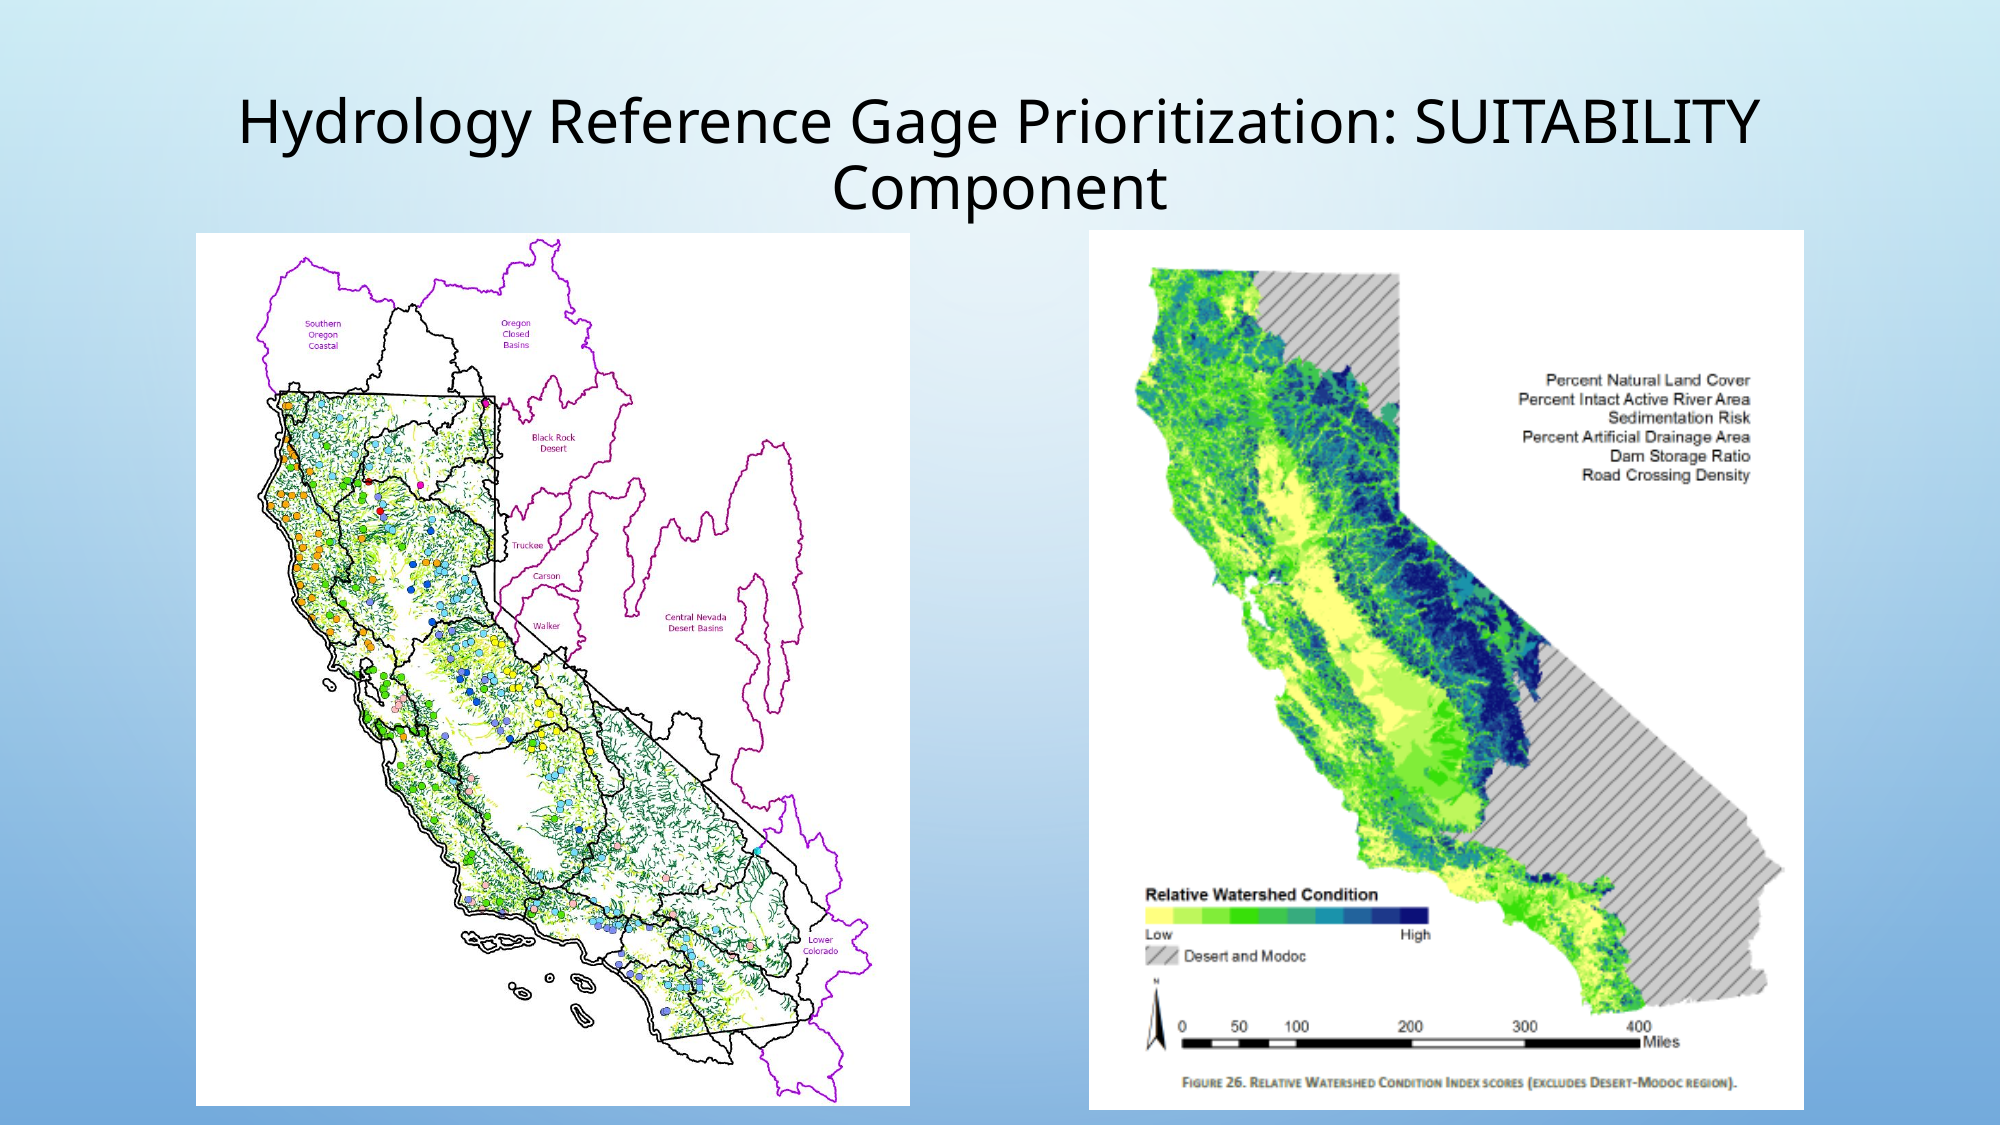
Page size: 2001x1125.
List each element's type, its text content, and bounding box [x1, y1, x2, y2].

text_box Geoconnex [0, 0, 2000, 395]
title Hydrology Reference Gage Prioritization: SUITABILITY Component [90, 83, 1910, 231]
picture [195, 233, 911, 1107]
picture [1089, 230, 1805, 1110]
